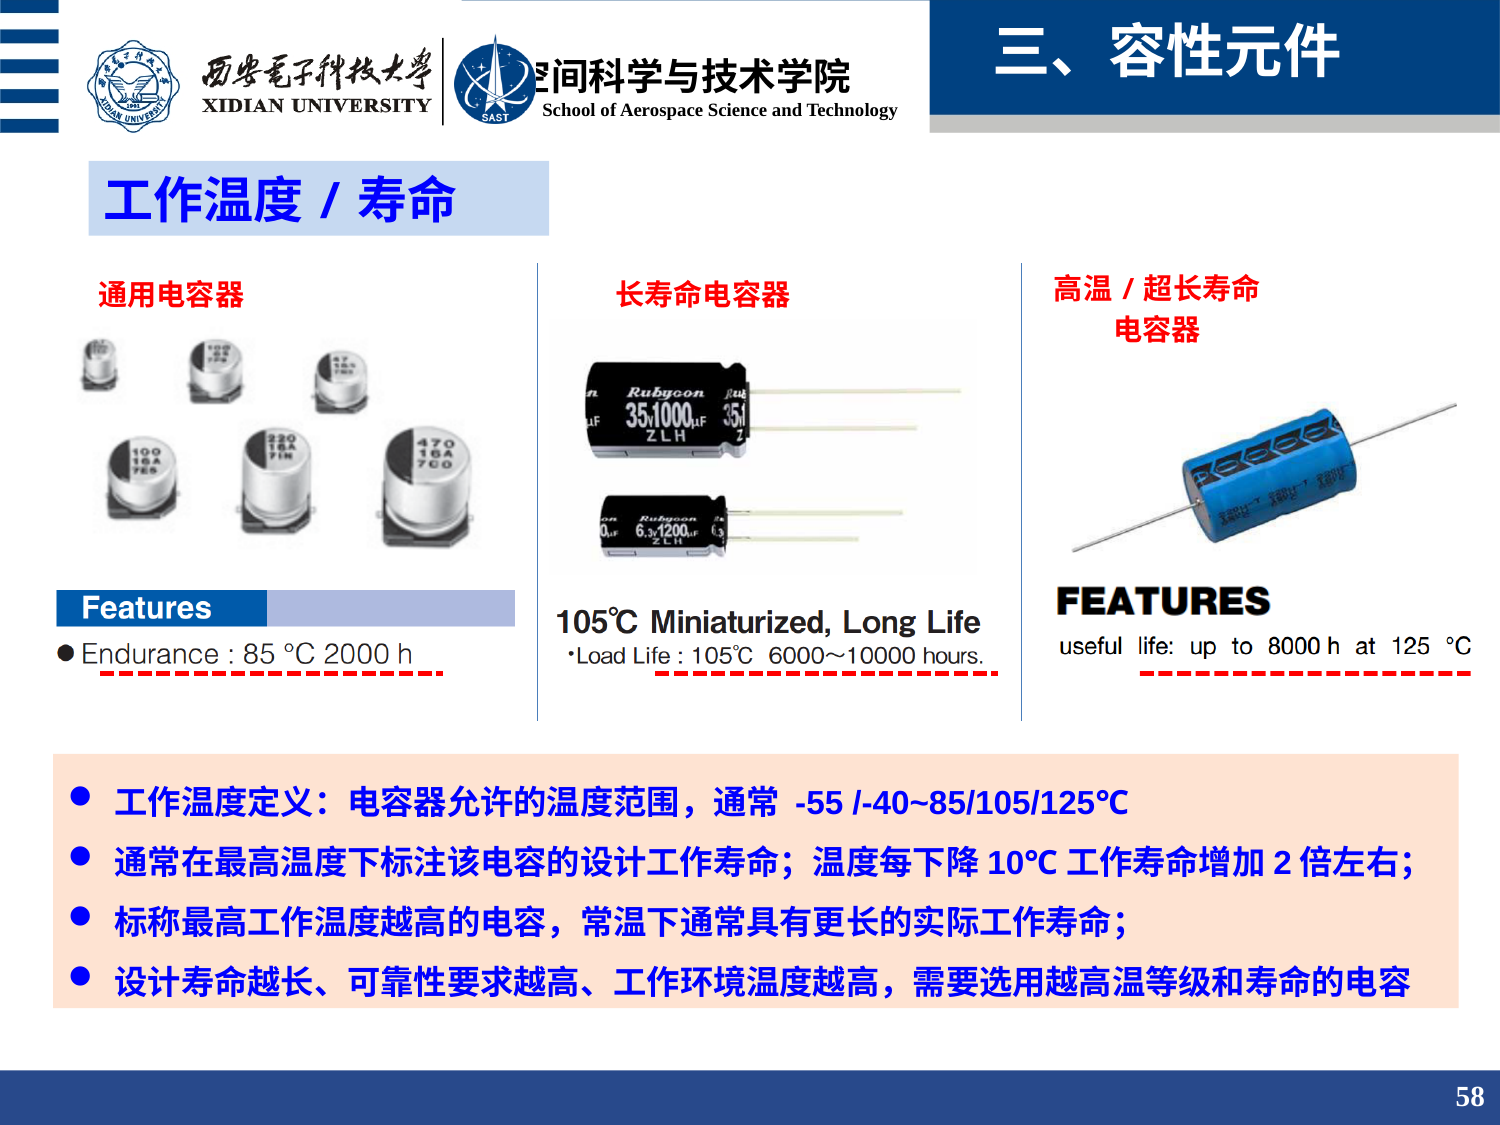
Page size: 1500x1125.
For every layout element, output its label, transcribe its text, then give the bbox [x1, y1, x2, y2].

text_box 高温/超长寿命 电容器 [1033, 263, 1282, 354]
picture [0, 1, 1500, 1070]
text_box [1033, 566, 1471, 662]
text_box 工作温度/寿命 [88, 160, 550, 236]
text_box 通用电容器 [76, 268, 266, 296]
text_box 工作温度定义：电容器允许的温度范围，通常 -55 /-40~85/105/125℃ 通常在最高温度下标注该电容的设计工作寿命；温度每下降10℃工作寿命增加2倍左右； 标称最高工作温度越高的电容，常温下通常具有更长的实际工作寿命； 设计寿命越长、可靠性要求越高、工作环境温度越高，需要选用越高温等级和寿命的电容 [53, 753, 1459, 1009]
text_box 三、容性元件 [977, 7, 1357, 92]
text_box 长寿命电容器 [596, 268, 809, 317]
